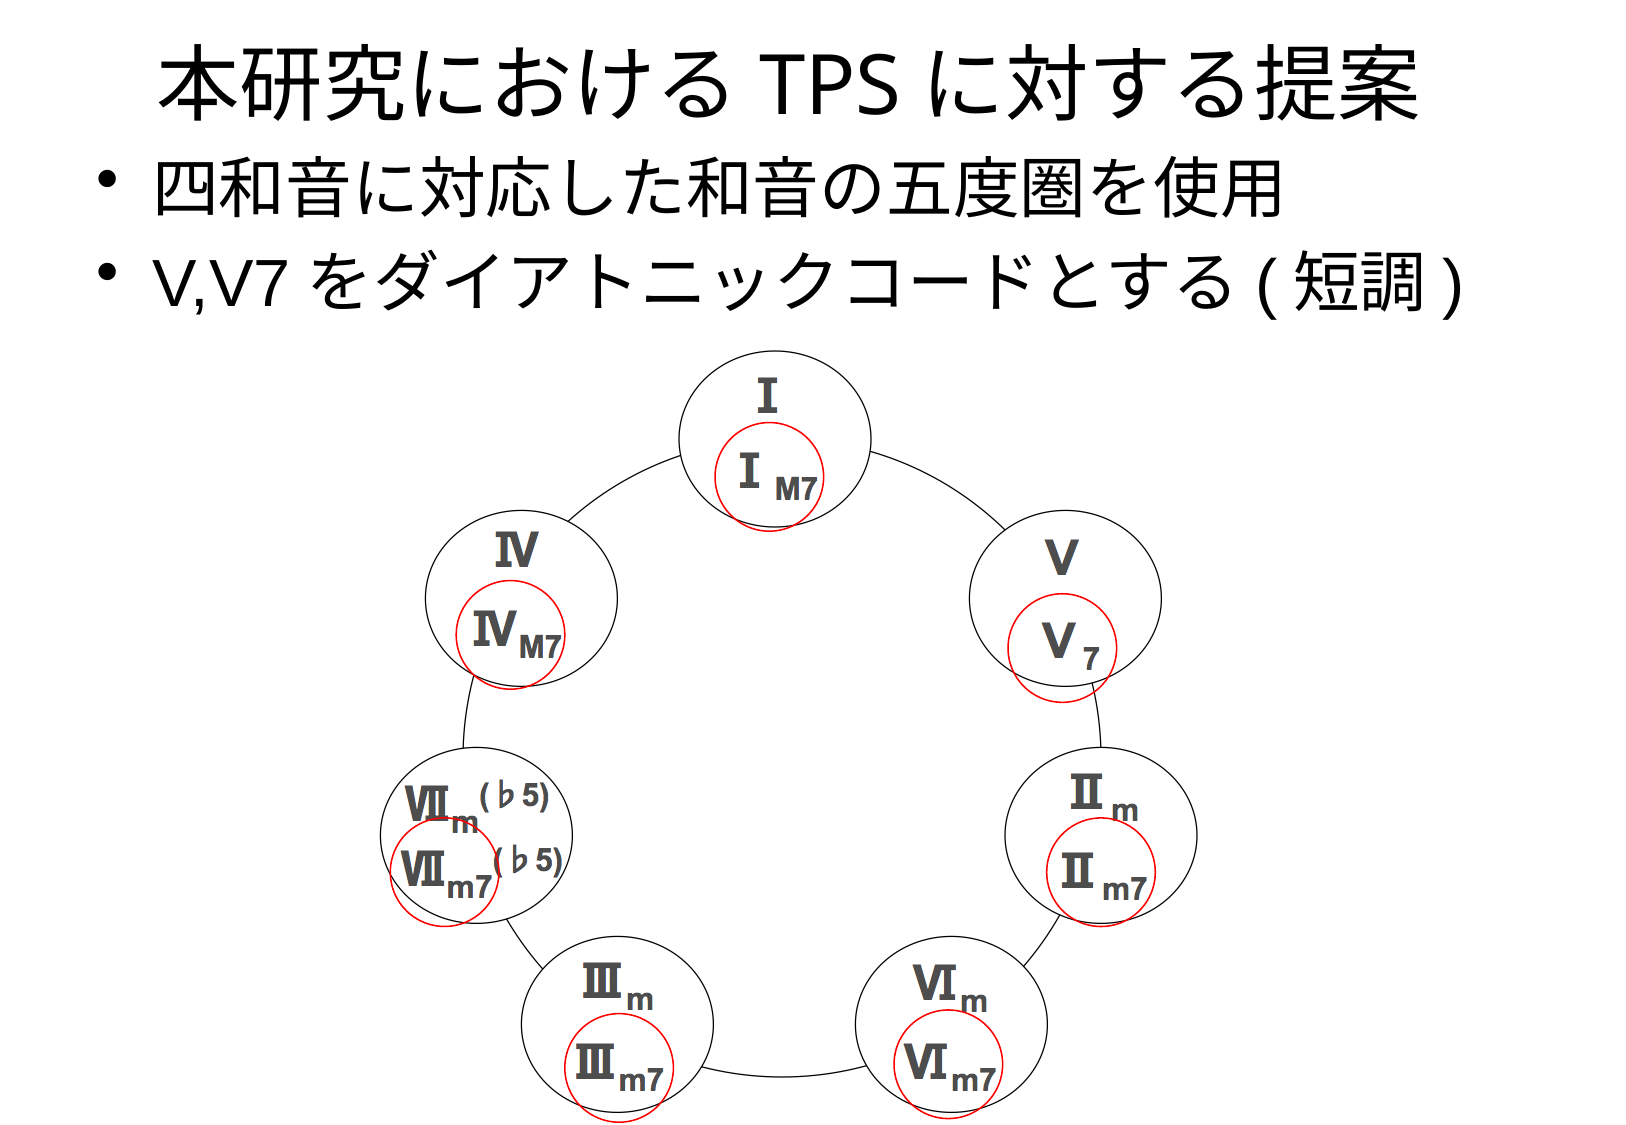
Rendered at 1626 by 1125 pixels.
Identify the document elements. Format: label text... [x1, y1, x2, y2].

picture [316, 321, 1259, 1125]
list 四和音に対応した和音の五度圏を使用 V,V7をダイアトニックコードとする(短調) [81, 138, 1544, 882]
title 本研究におけるTPSに対する提案 [44, 31, 1534, 96]
